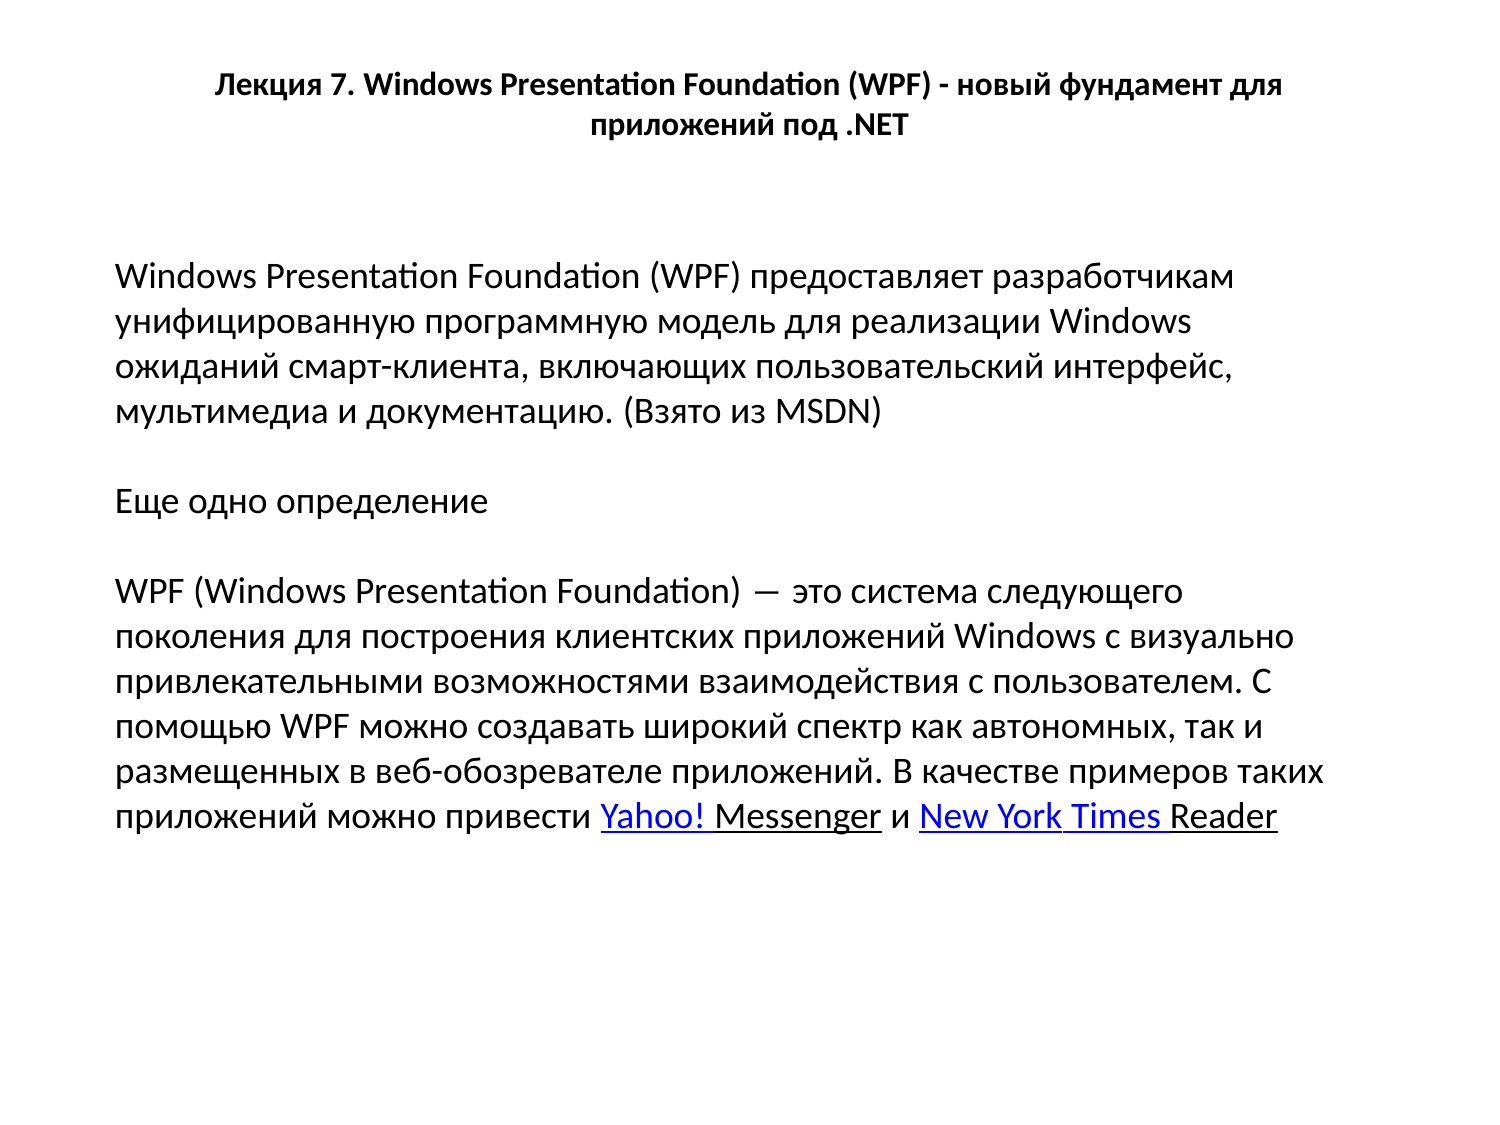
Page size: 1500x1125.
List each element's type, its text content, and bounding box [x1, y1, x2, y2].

title Лекция 7. Windows Presentation Foundation (WPF) - новый фундамент для приложений под .NET [112, 54, 1388, 150]
text_box Windows Presentation Foundation (WPF) предоставляет разработчикам унифицированную программную модель для реализации Windows ожиданий смарт-клиента, включающих пользовательский интерфейс, мультимедиа и документацию. (Взято из MSDN) Еще одно определение WPF (Windows Presentation Foundation) ― это система следующего поколения для построения клиентских приложений Windows с визуально привлекательными возможностями взаимодействия с пользователем. С помощью WPF можно создавать широкий спектр как автономных, так и размещенных в веб-обозревателе приложений. В качестве примеров таких приложений можно привести Yahoo! Messenger и New York Times Reader [100, 243, 1376, 844]
